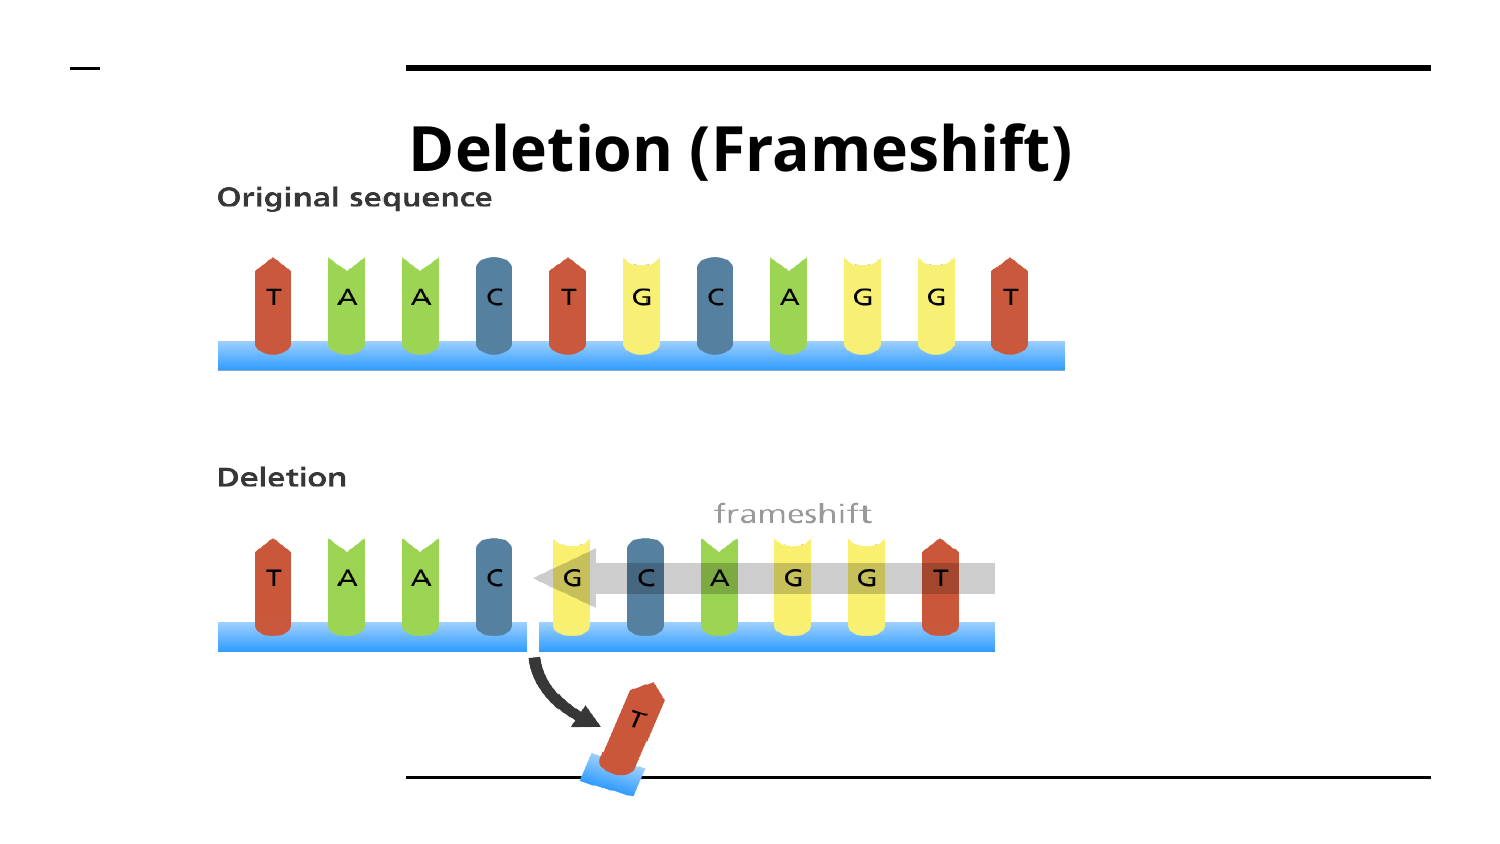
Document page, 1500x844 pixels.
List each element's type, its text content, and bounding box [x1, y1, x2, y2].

picture [185, 152, 1088, 830]
title Deletion (Frameshift) [393, 94, 1431, 199]
